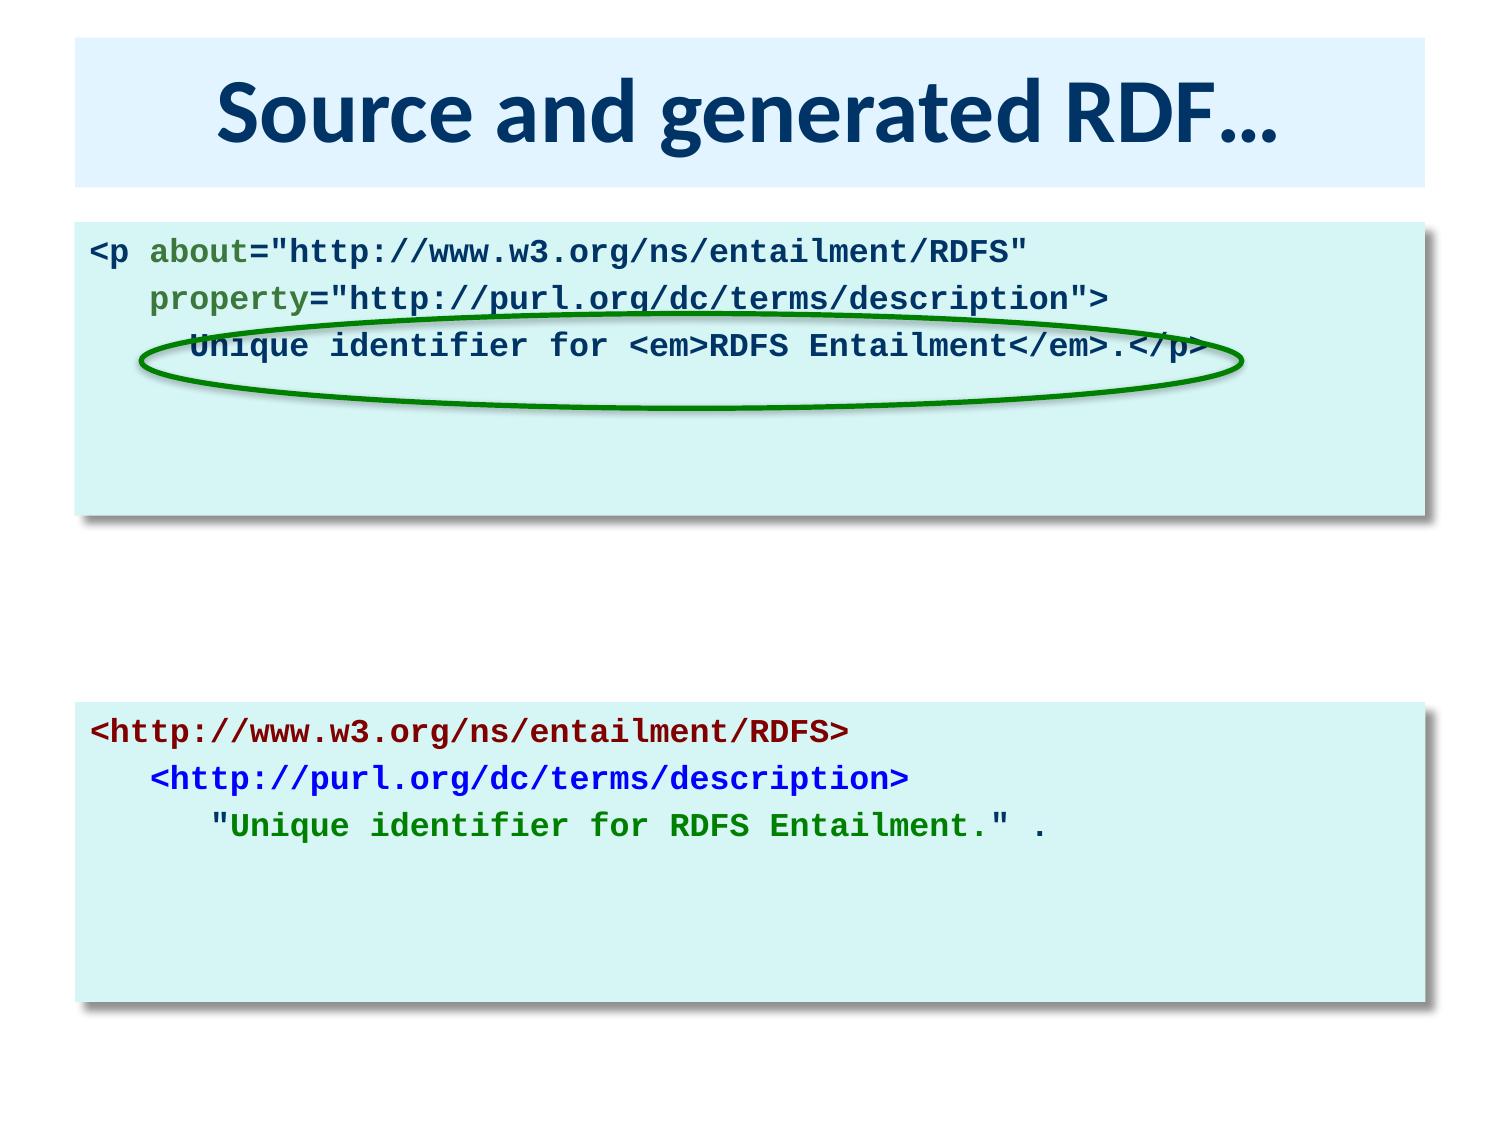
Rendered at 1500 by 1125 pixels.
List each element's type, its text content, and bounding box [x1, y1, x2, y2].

text_box [140, 312, 1243, 410]
title Source and generated RDF… [75, 37, 1425, 188]
list <p about="http://www.w3.org/ns/entailment/RDFS" property="http://purl.org/dc/terms/description"> Unique identifier for <em>RDFS Entailment</em>.</p> [74, 222, 1425, 516]
list <http://www.w3.org/ns/entailment/RDFS> <http://purl.org/dc/terms/description> "Unique identifier for RDFS Entailment." . [75, 702, 1426, 1002]
